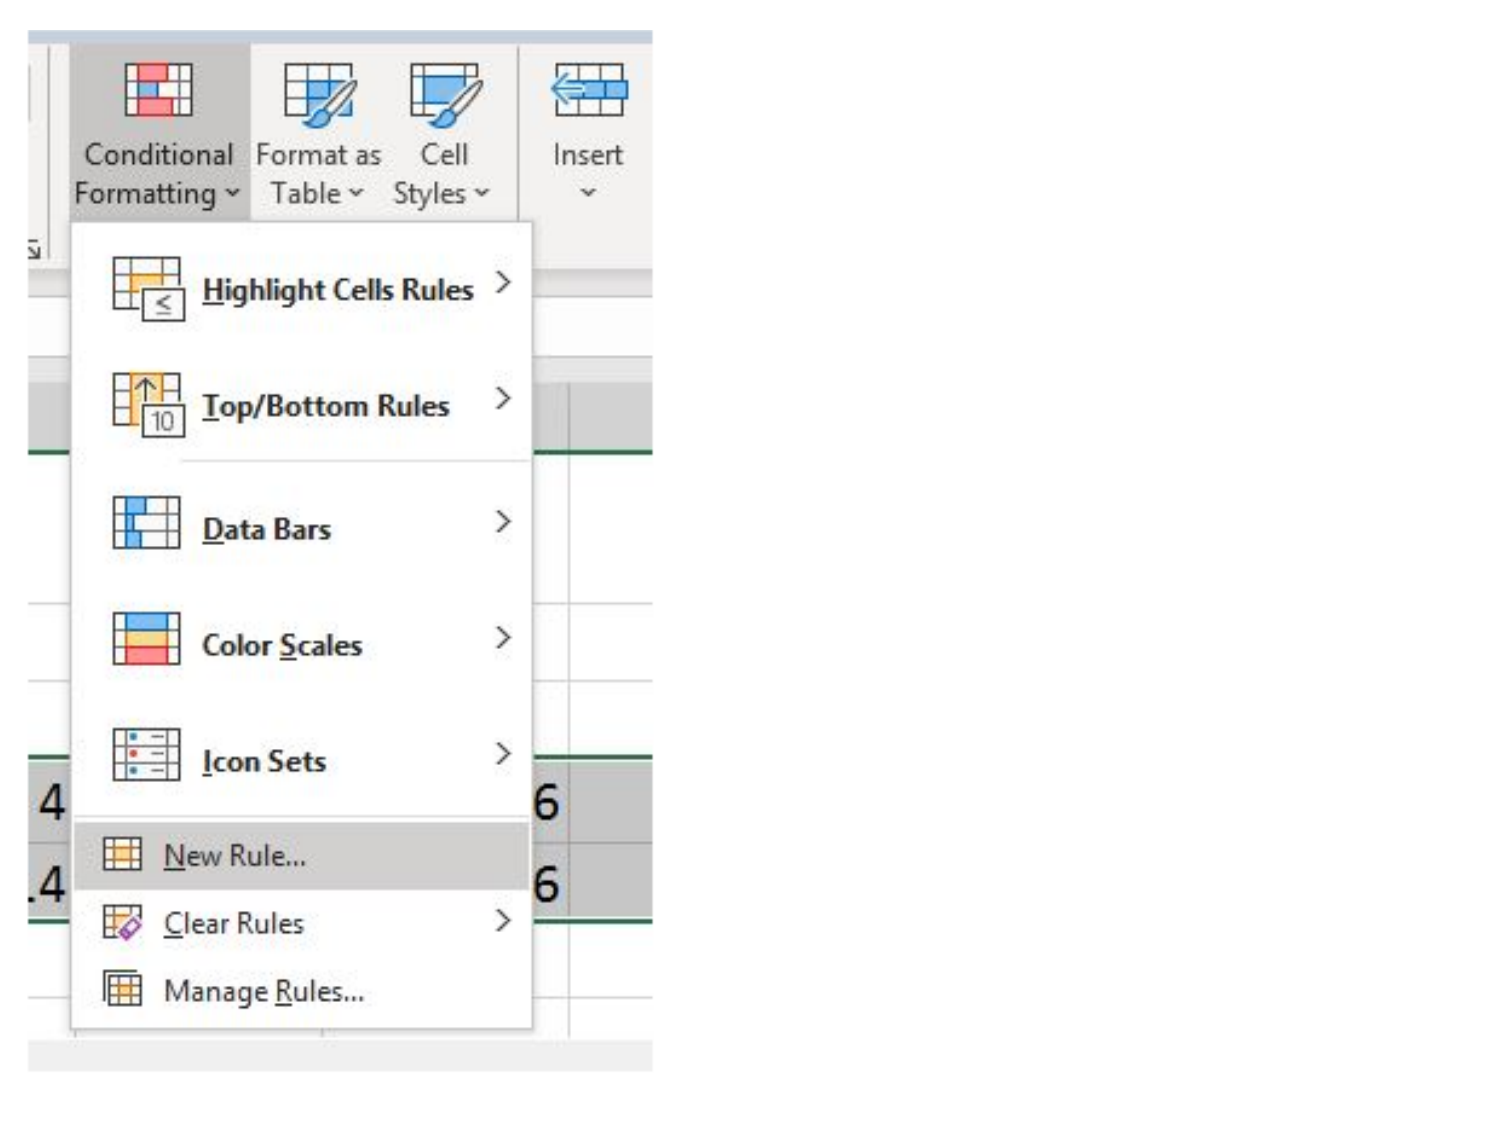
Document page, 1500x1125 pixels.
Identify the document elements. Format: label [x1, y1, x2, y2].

picture [24, 30, 676, 1090]
